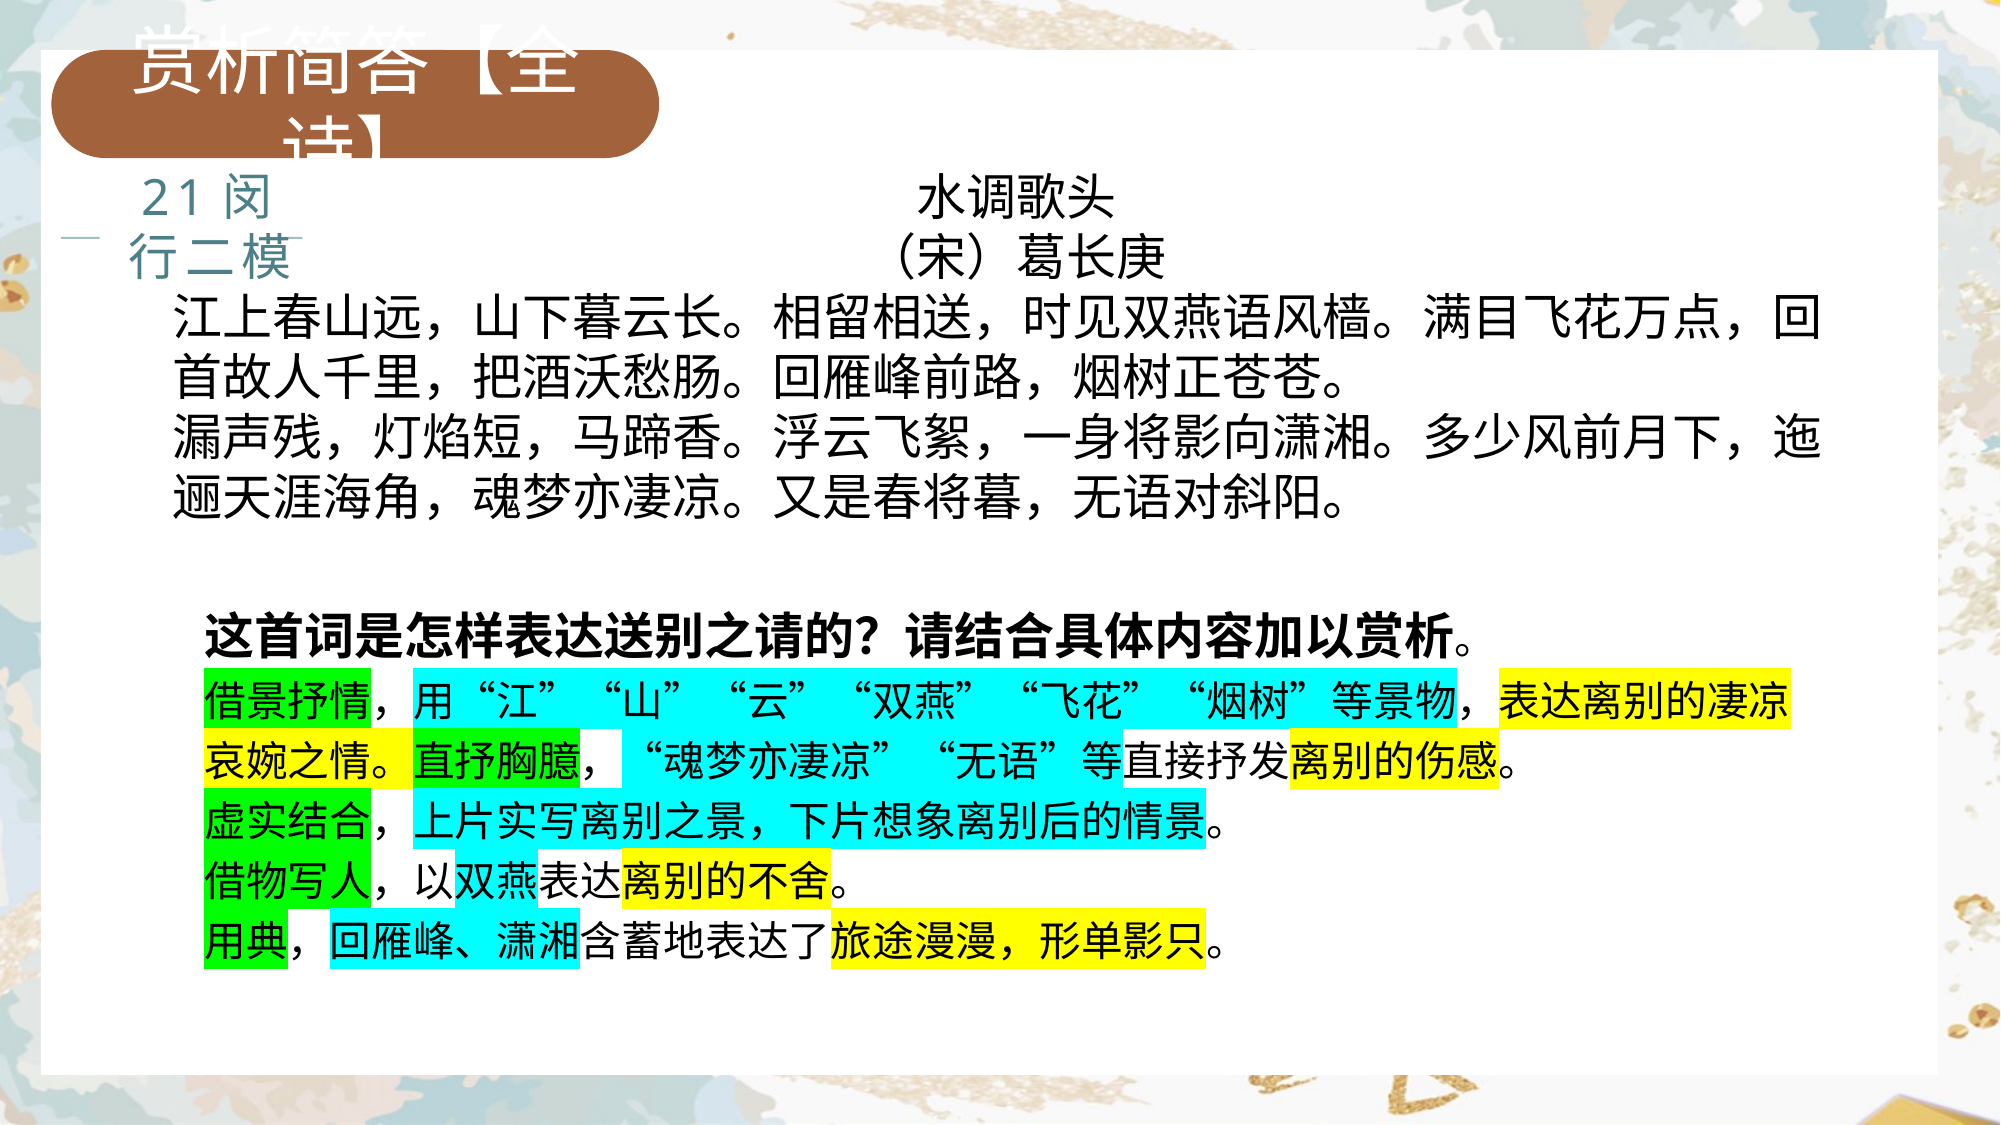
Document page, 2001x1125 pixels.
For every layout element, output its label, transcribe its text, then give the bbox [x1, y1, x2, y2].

text_box 这首词是怎样表达送别之请的？请结合具体内容加以赏析。 借景抒情，用“江”“山”“云”“双燕”“飞花”“烟树”等景物，表达离别的凄凉哀婉之情。直抒胸臆，“魂梦亦凄凉”“无语”等直接抒发离别的伤感。 虚实结合，上片实写离别之景，下片想象离别后的情景。 借物写人，以双燕表达离别的不舍。 用典，回雁峰、潇湘含蓄地表达了旅途漫漫，形单影只。 [189, 585, 1811, 973]
text_box 水调歌头 （宋）葛长庚 江上春山远，山下暮云长。相留相送，时见双燕语风樯。满目飞花万点，回首故人千里，把酒沃愁肠。回雁峰前路，烟树正苍苍。 漏声残，灯焰短，马蹄香。浮云飞絮，一身将影向潇湘。多少风前月下，迤逦天涯海角，魂梦亦凄凉。又是春将暮，无语对斜阳。 [157, 157, 1875, 533]
picture [0, 0, 2001, 1125]
text_box 赏析简答【全诗】 [50, 48, 661, 157]
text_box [61, 157, 319, 295]
text_box [40, 49, 1939, 1076]
